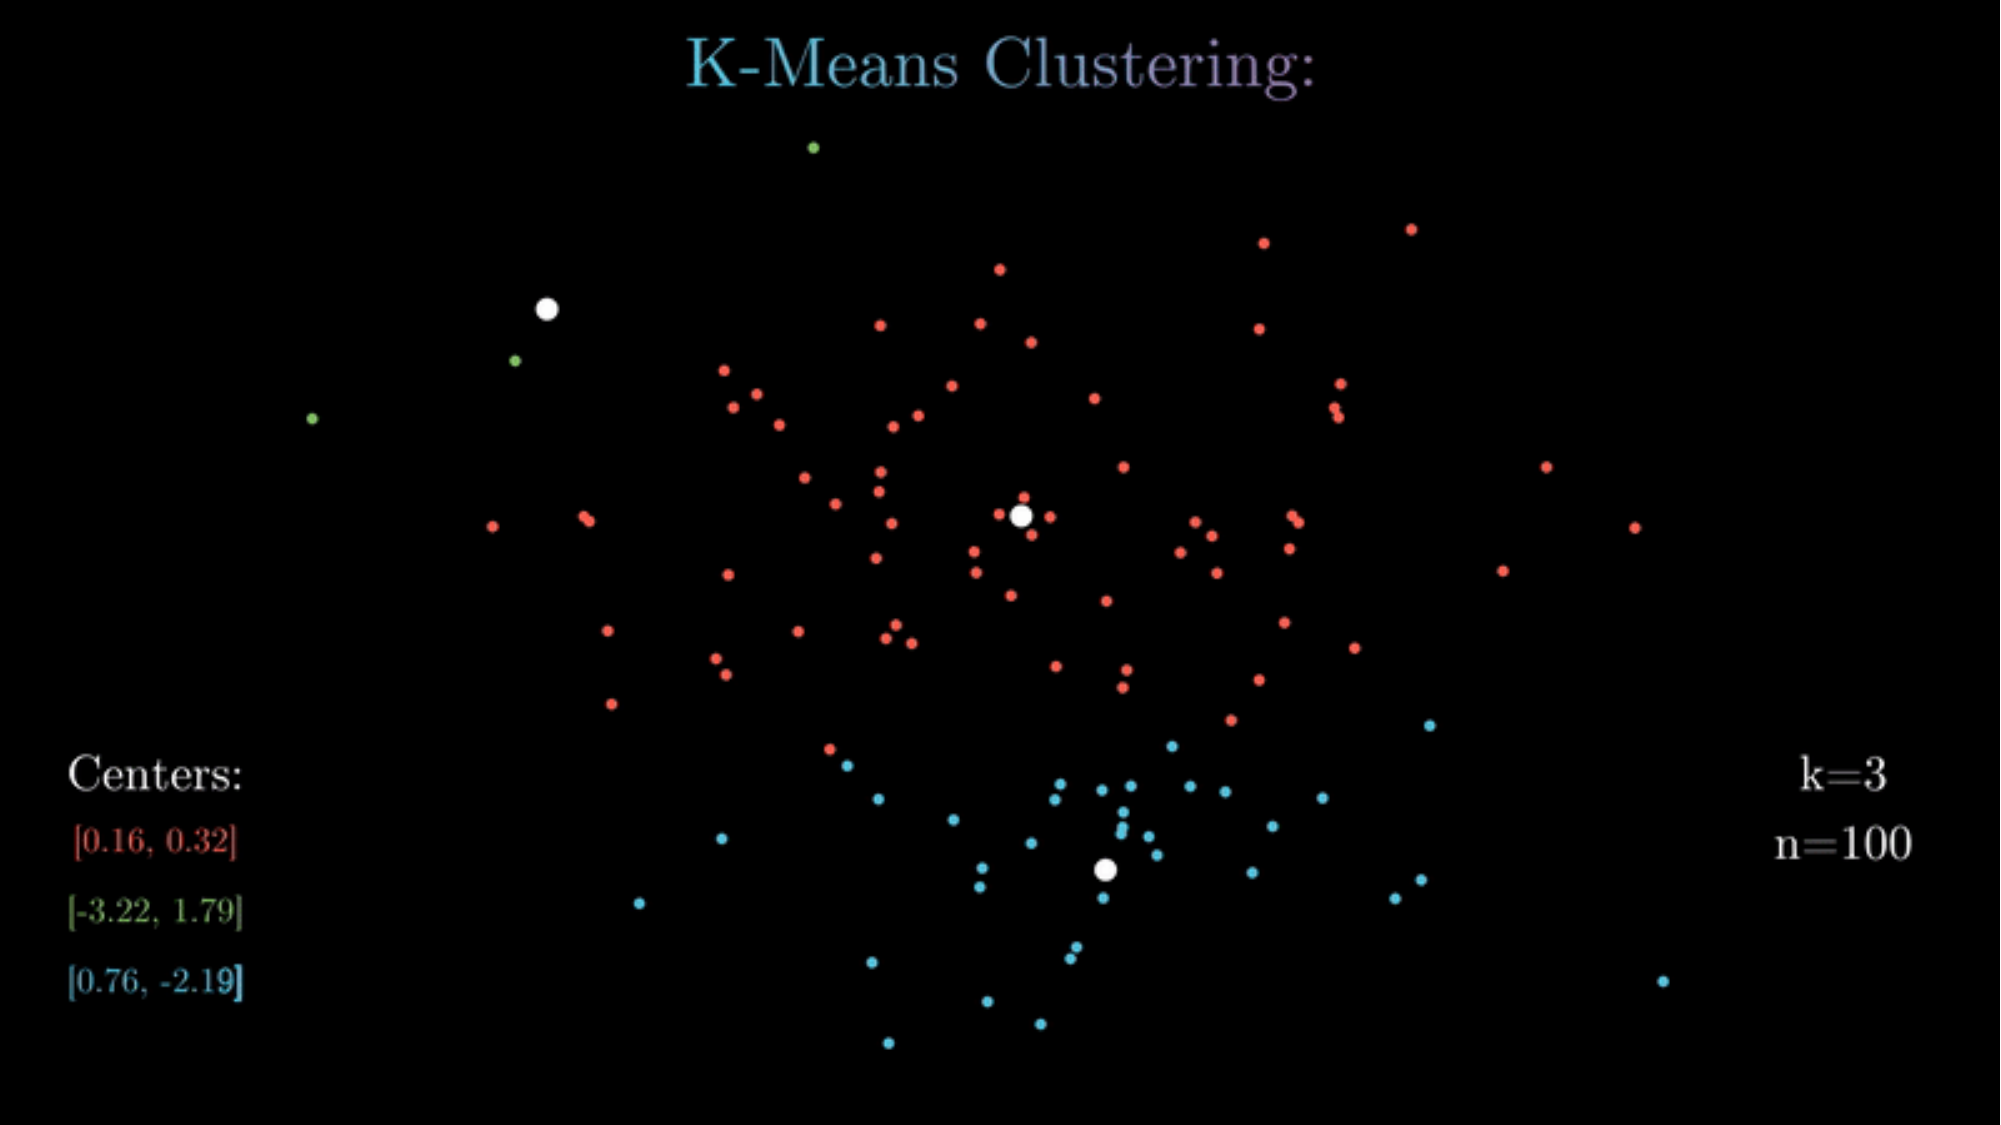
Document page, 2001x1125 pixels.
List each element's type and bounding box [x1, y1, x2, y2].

list [0, 0, 2000, 1125]
